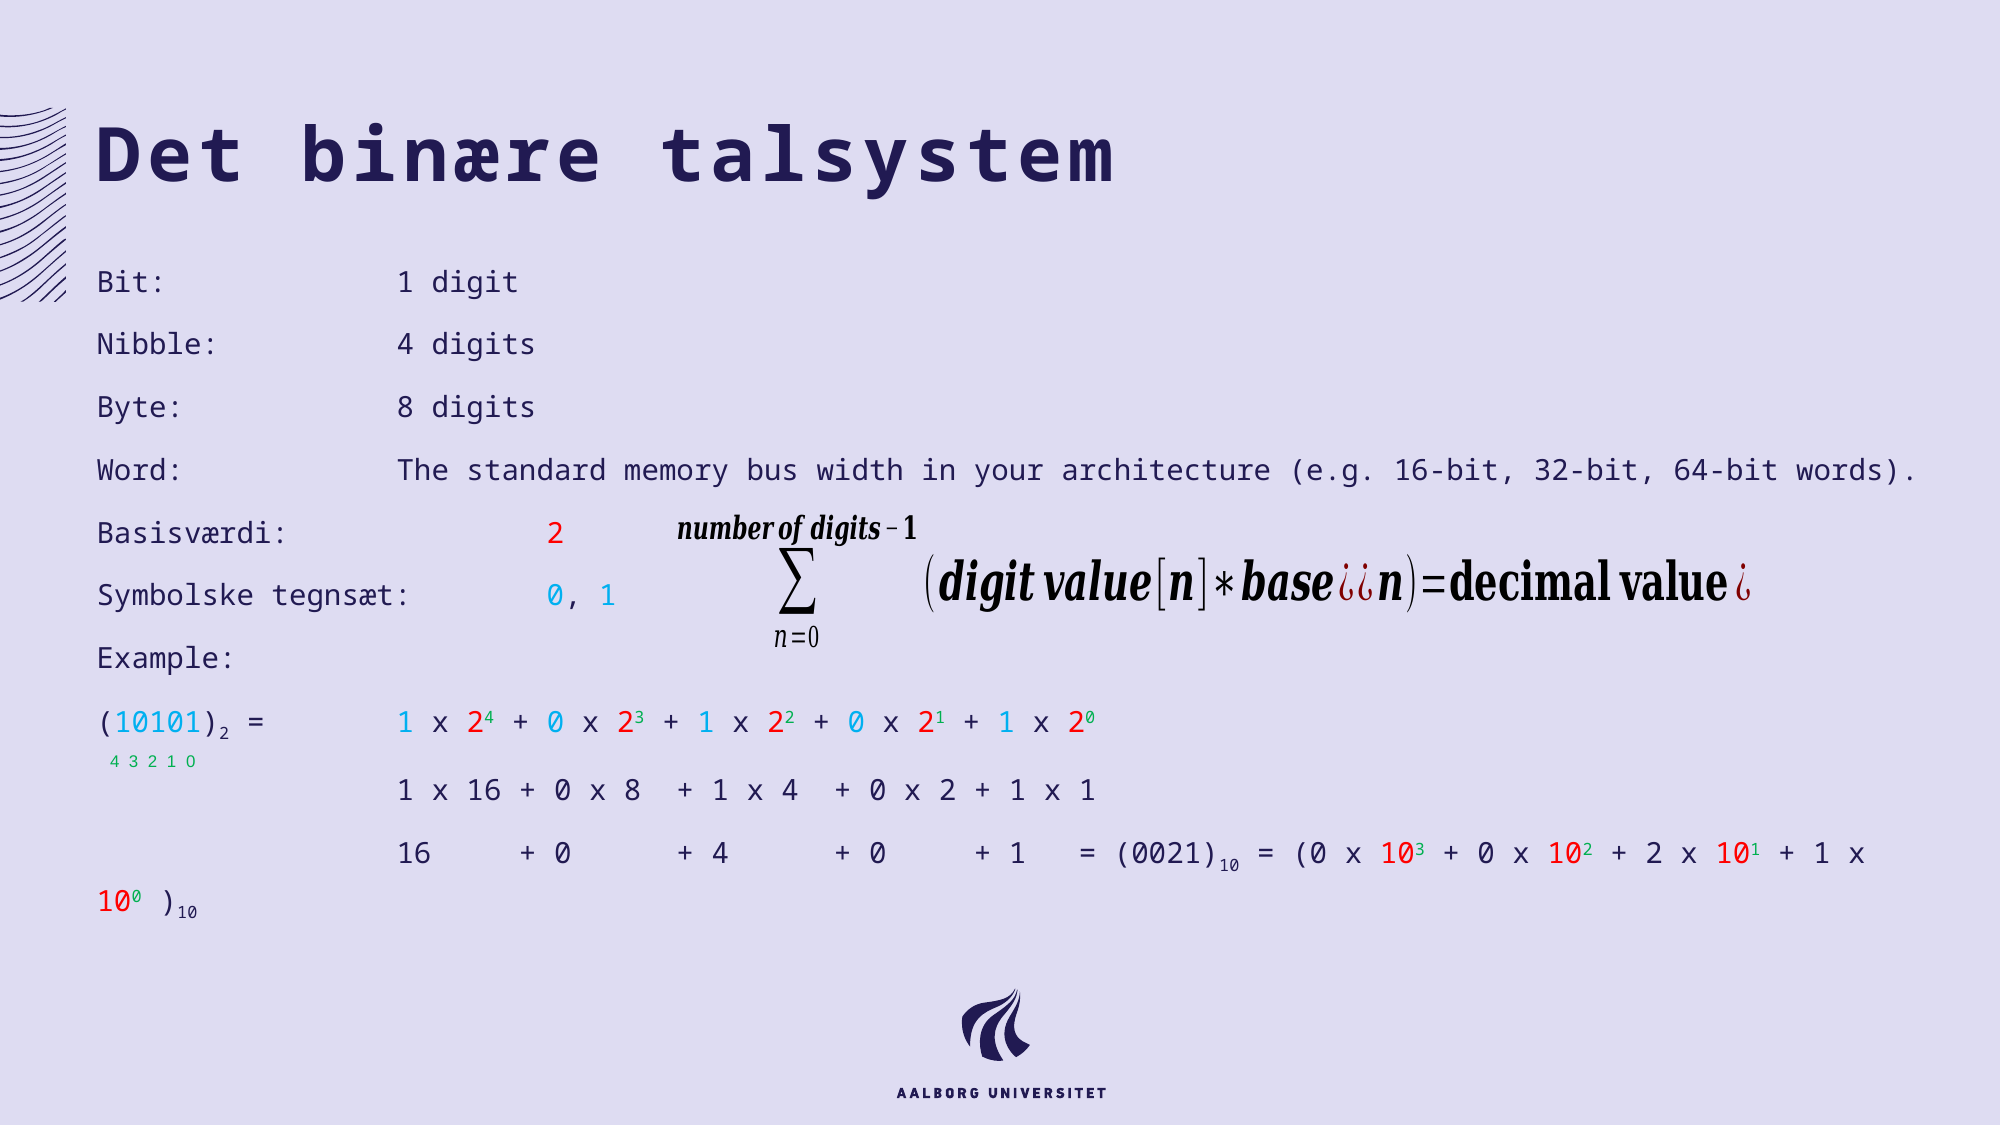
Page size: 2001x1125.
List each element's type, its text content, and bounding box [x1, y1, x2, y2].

list Bit: 1 digit Nibble: 4 digits Byte: 8 digits Word: The standard memory bus width in your architecture (e.g. 16-bit, 32-bit, 64-bit words). Basisværdi: 2 Symbolske tegnsæt: 0, 1 Example: (10101)2 = 1 x 24 + 0 x 23 + 1 x 22 + 0 x 21 + 1 x 20 1 x 16 + 0 x 8 + 1 x 4 + 0 x 2 + 1 x 1 16 + 0 + 4 + 0 + 1 = (0021)10 = (0 x 103 + 0 x 102 + 2 x 101 + 1 x 100 )10 [96, 248, 1956, 1006]
title Det binære talsystem [96, 75, 1697, 303]
text_box 4 3 2 1 0 [95, 739, 211, 790]
